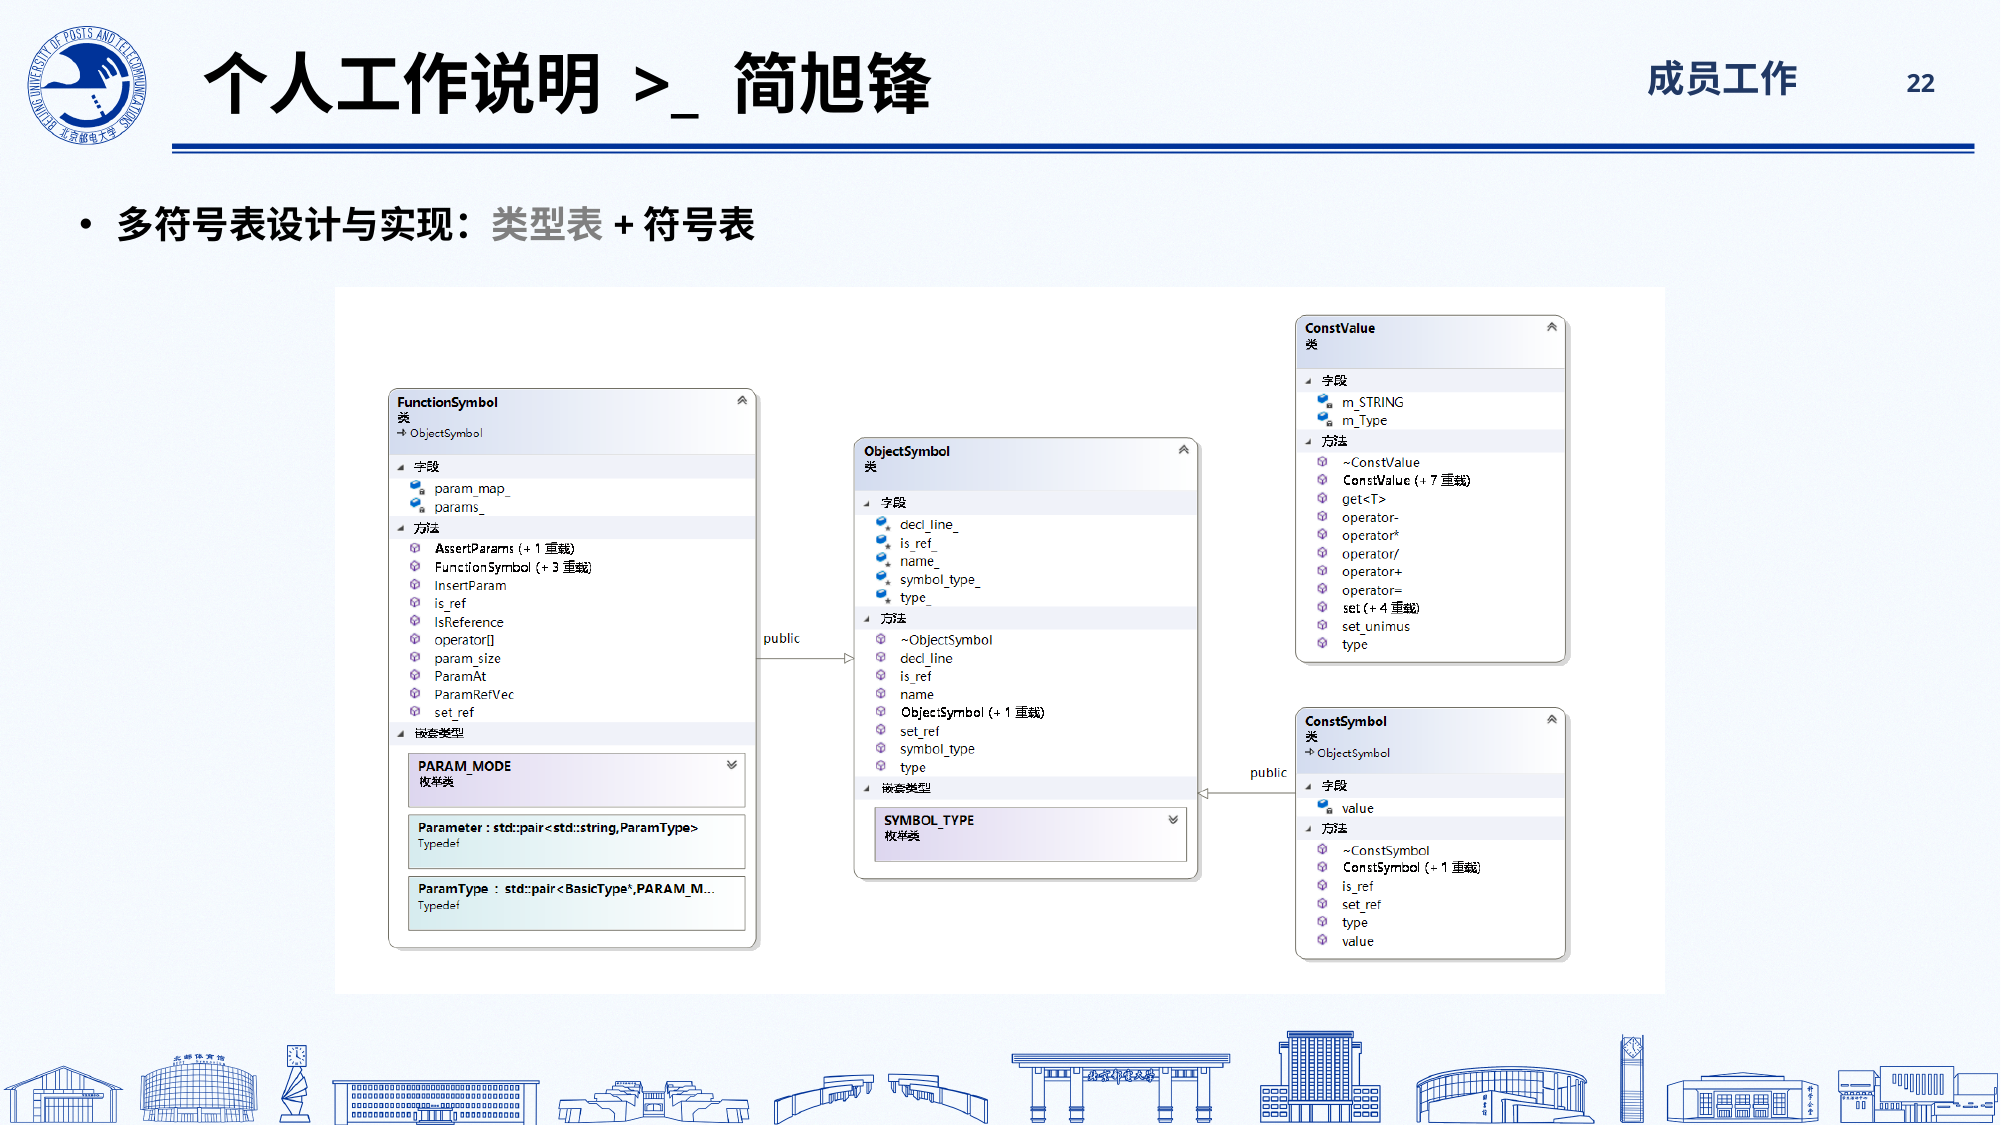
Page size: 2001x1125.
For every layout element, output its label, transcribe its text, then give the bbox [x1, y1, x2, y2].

picture [0, 0, 2001, 1125]
slide_number 22 [1862, 54, 1951, 115]
title 个人工作说明 >_ 简旭锋 [187, 54, 1263, 120]
list 多符号表设计与实现：类型表+符号表 [64, 198, 887, 352]
footer 成员工作 [1461, 49, 1813, 115]
